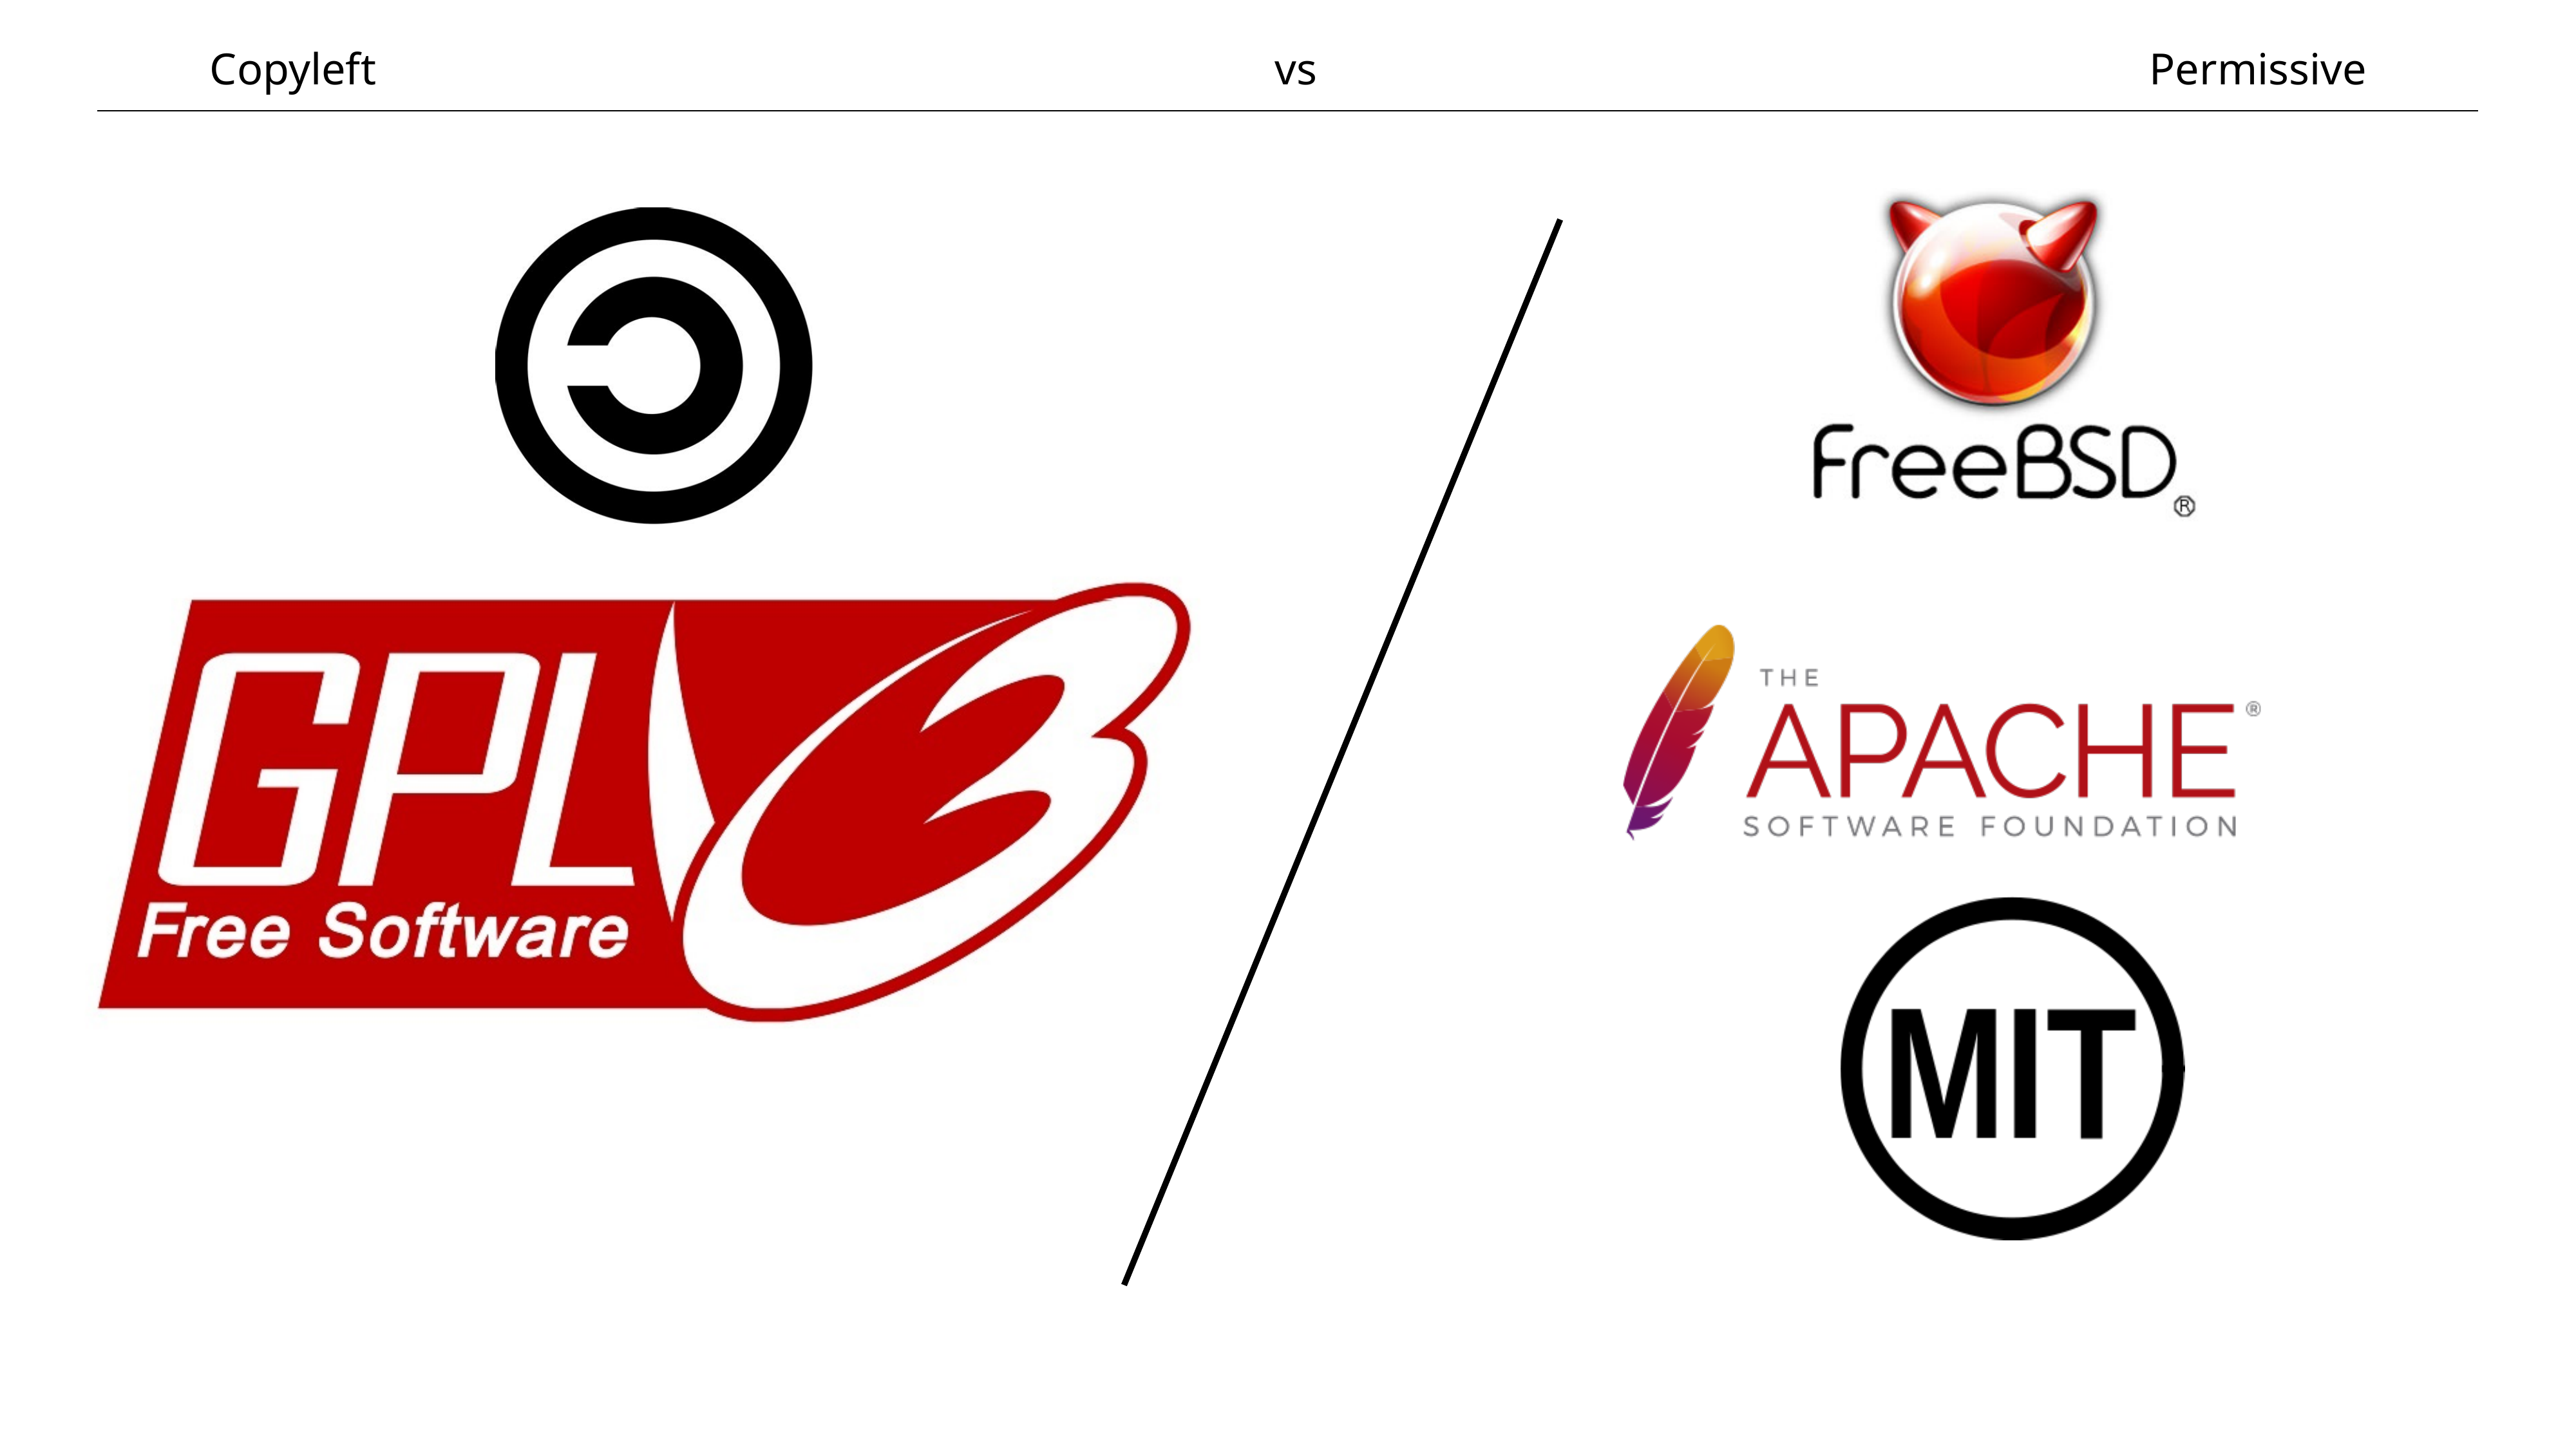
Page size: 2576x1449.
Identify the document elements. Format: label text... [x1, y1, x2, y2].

picture [64, 556, 1124, 1057]
title Copyleft vs Permissive [101, 37, 2479, 111]
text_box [1124, 219, 1560, 1285]
picture [1405, 188, 2479, 1240]
picture [495, 207, 814, 526]
